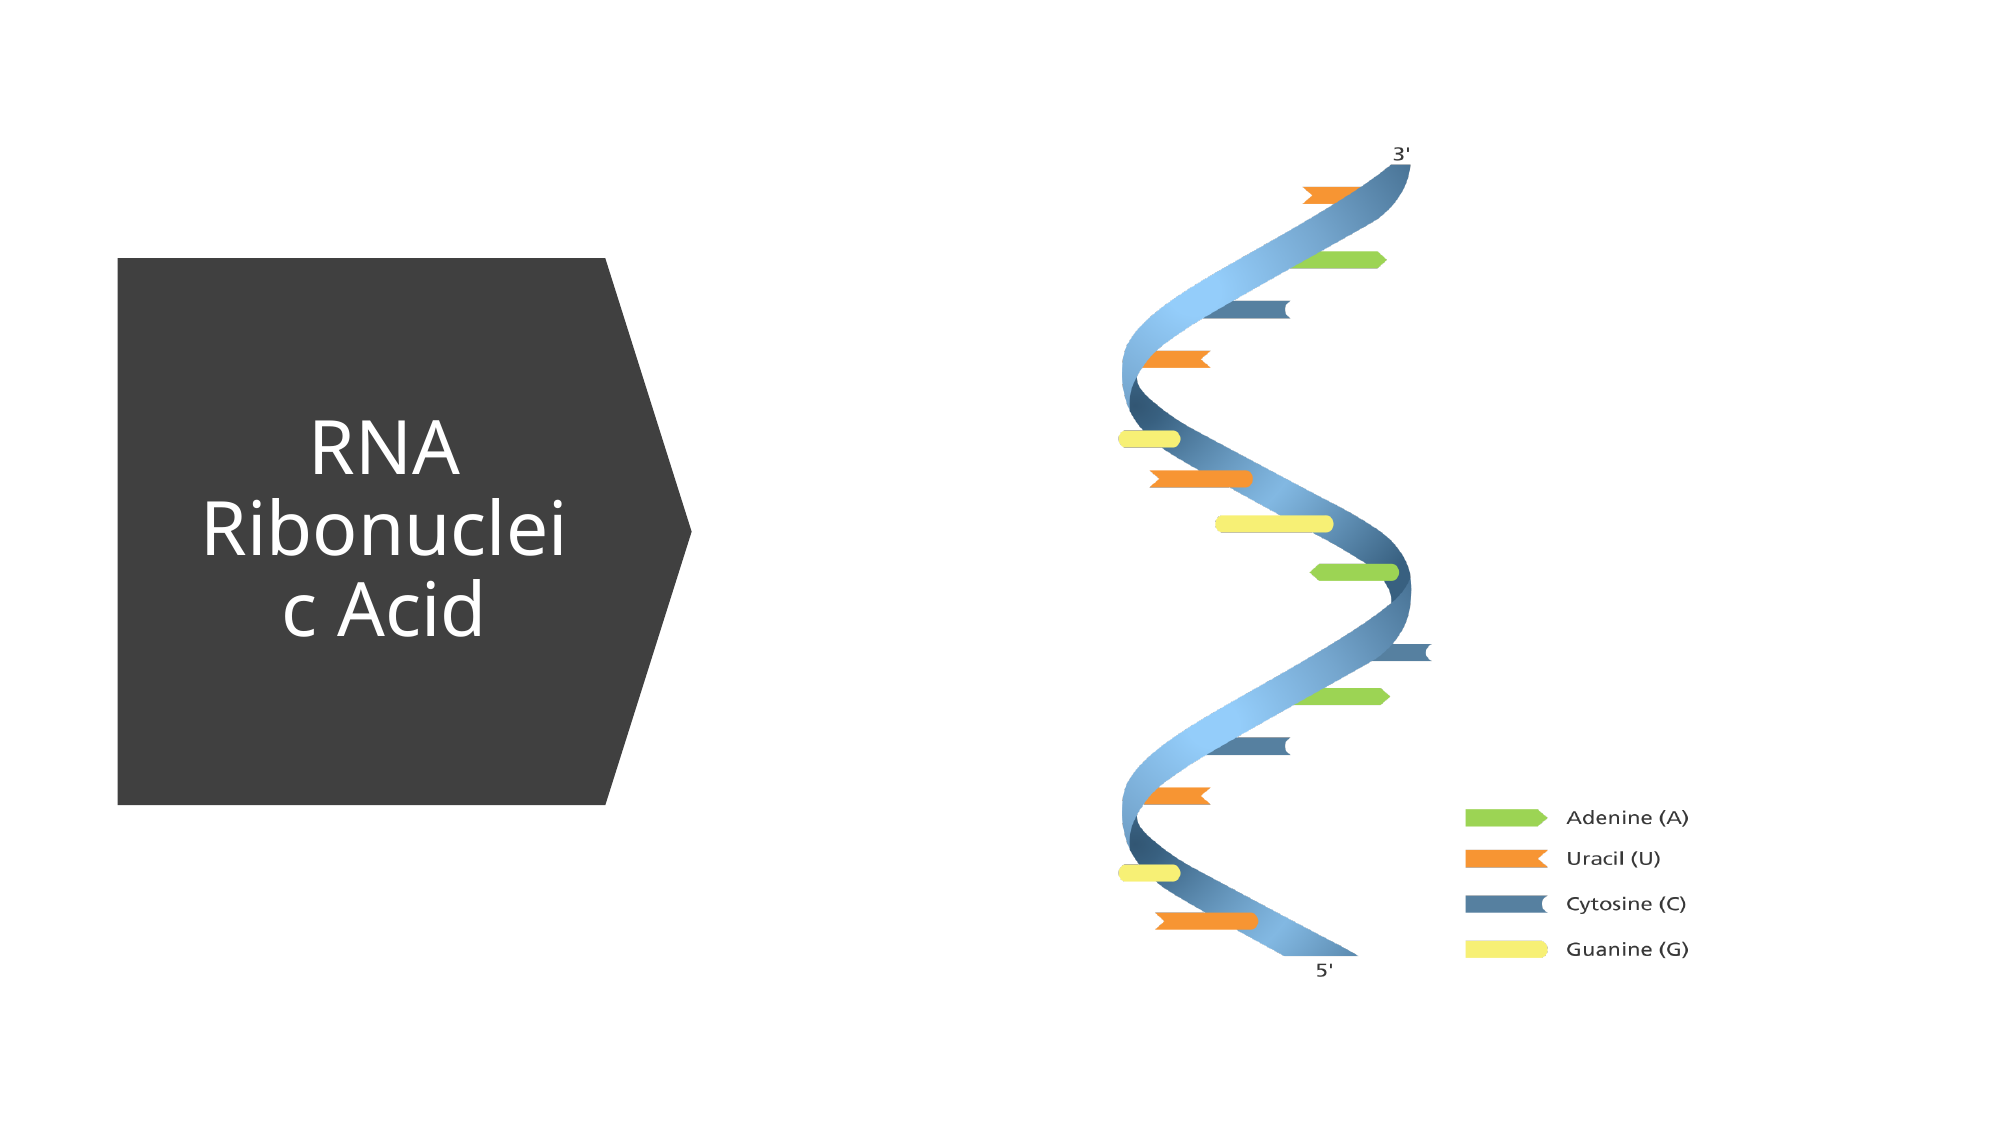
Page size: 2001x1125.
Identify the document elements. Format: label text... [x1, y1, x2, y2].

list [997, 105, 1818, 1020]
title RNA Ribonucleic Acid [168, 322, 601, 741]
text_box [116, 257, 693, 807]
